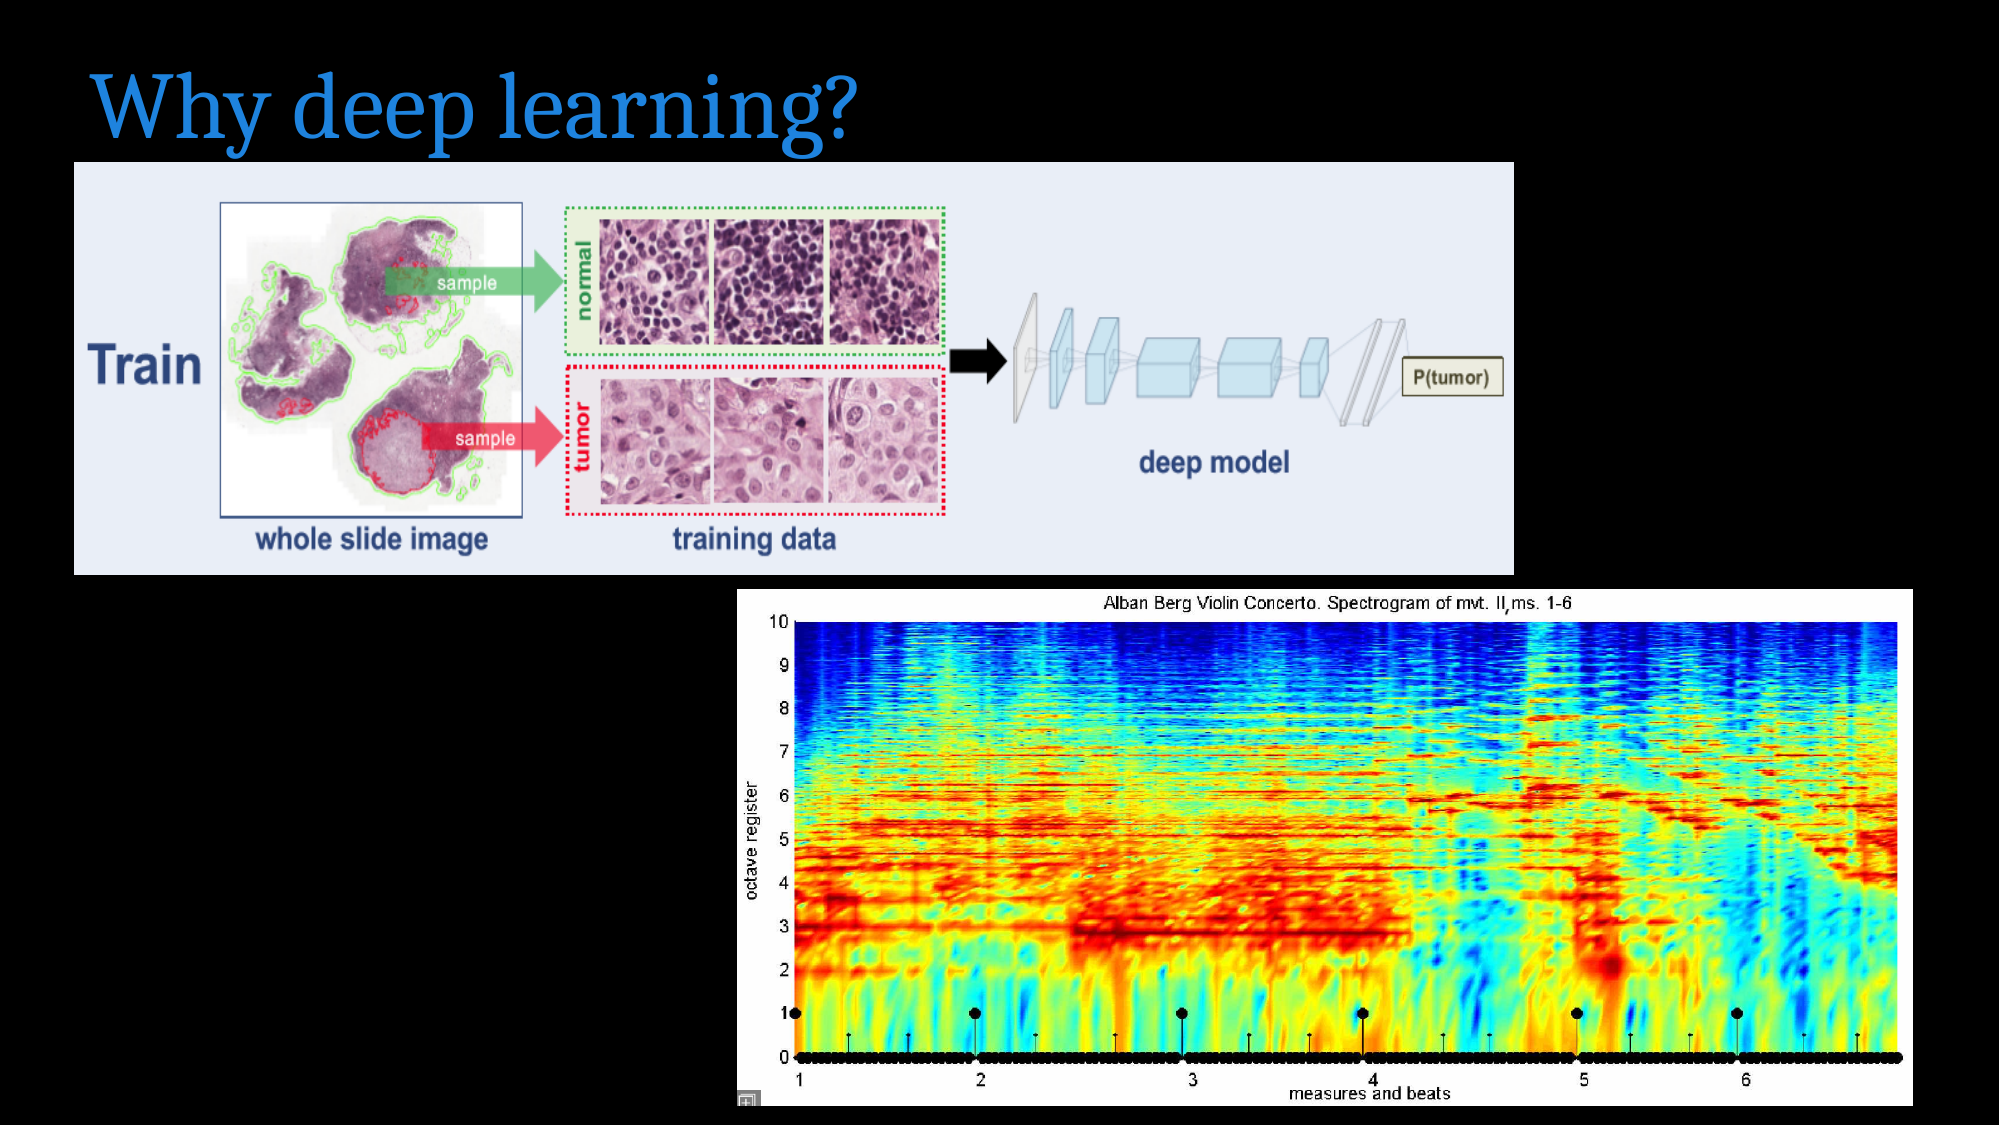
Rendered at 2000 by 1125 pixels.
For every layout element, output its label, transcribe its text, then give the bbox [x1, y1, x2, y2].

text_box Why deep learning? [74, 53, 1213, 162]
picture [74, 162, 1514, 575]
picture [737, 589, 1913, 1106]
